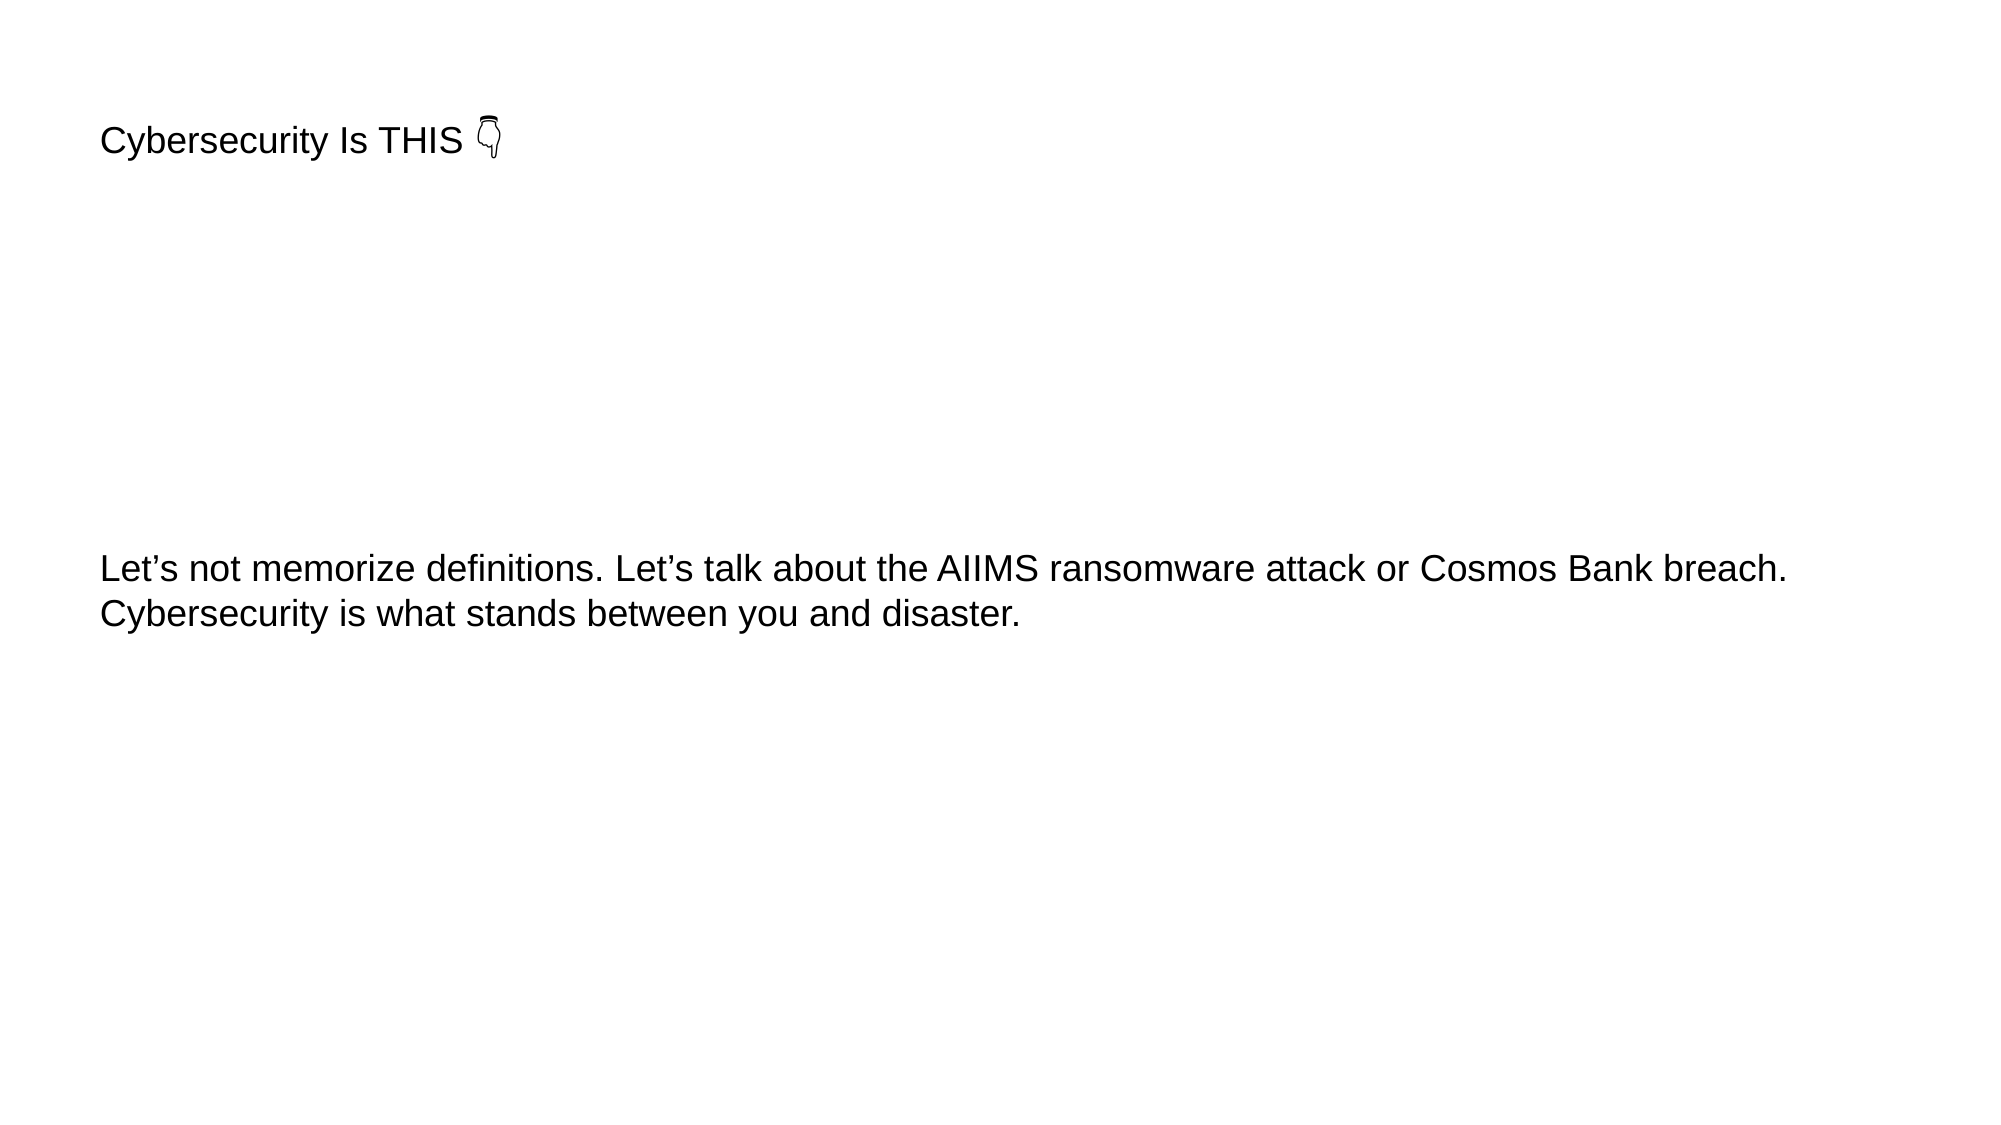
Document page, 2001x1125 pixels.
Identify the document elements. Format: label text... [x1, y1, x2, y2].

subtitle Let’s not memorize definitions. Let’s talk about the AIIMS ransomware attack or Cosmos Bank breach. Cybersecurity is what stands between you and disaster. [99, 263, 1900, 916]
title Cybersecurity Is THIS 👇 [99, 44, 1900, 233]
